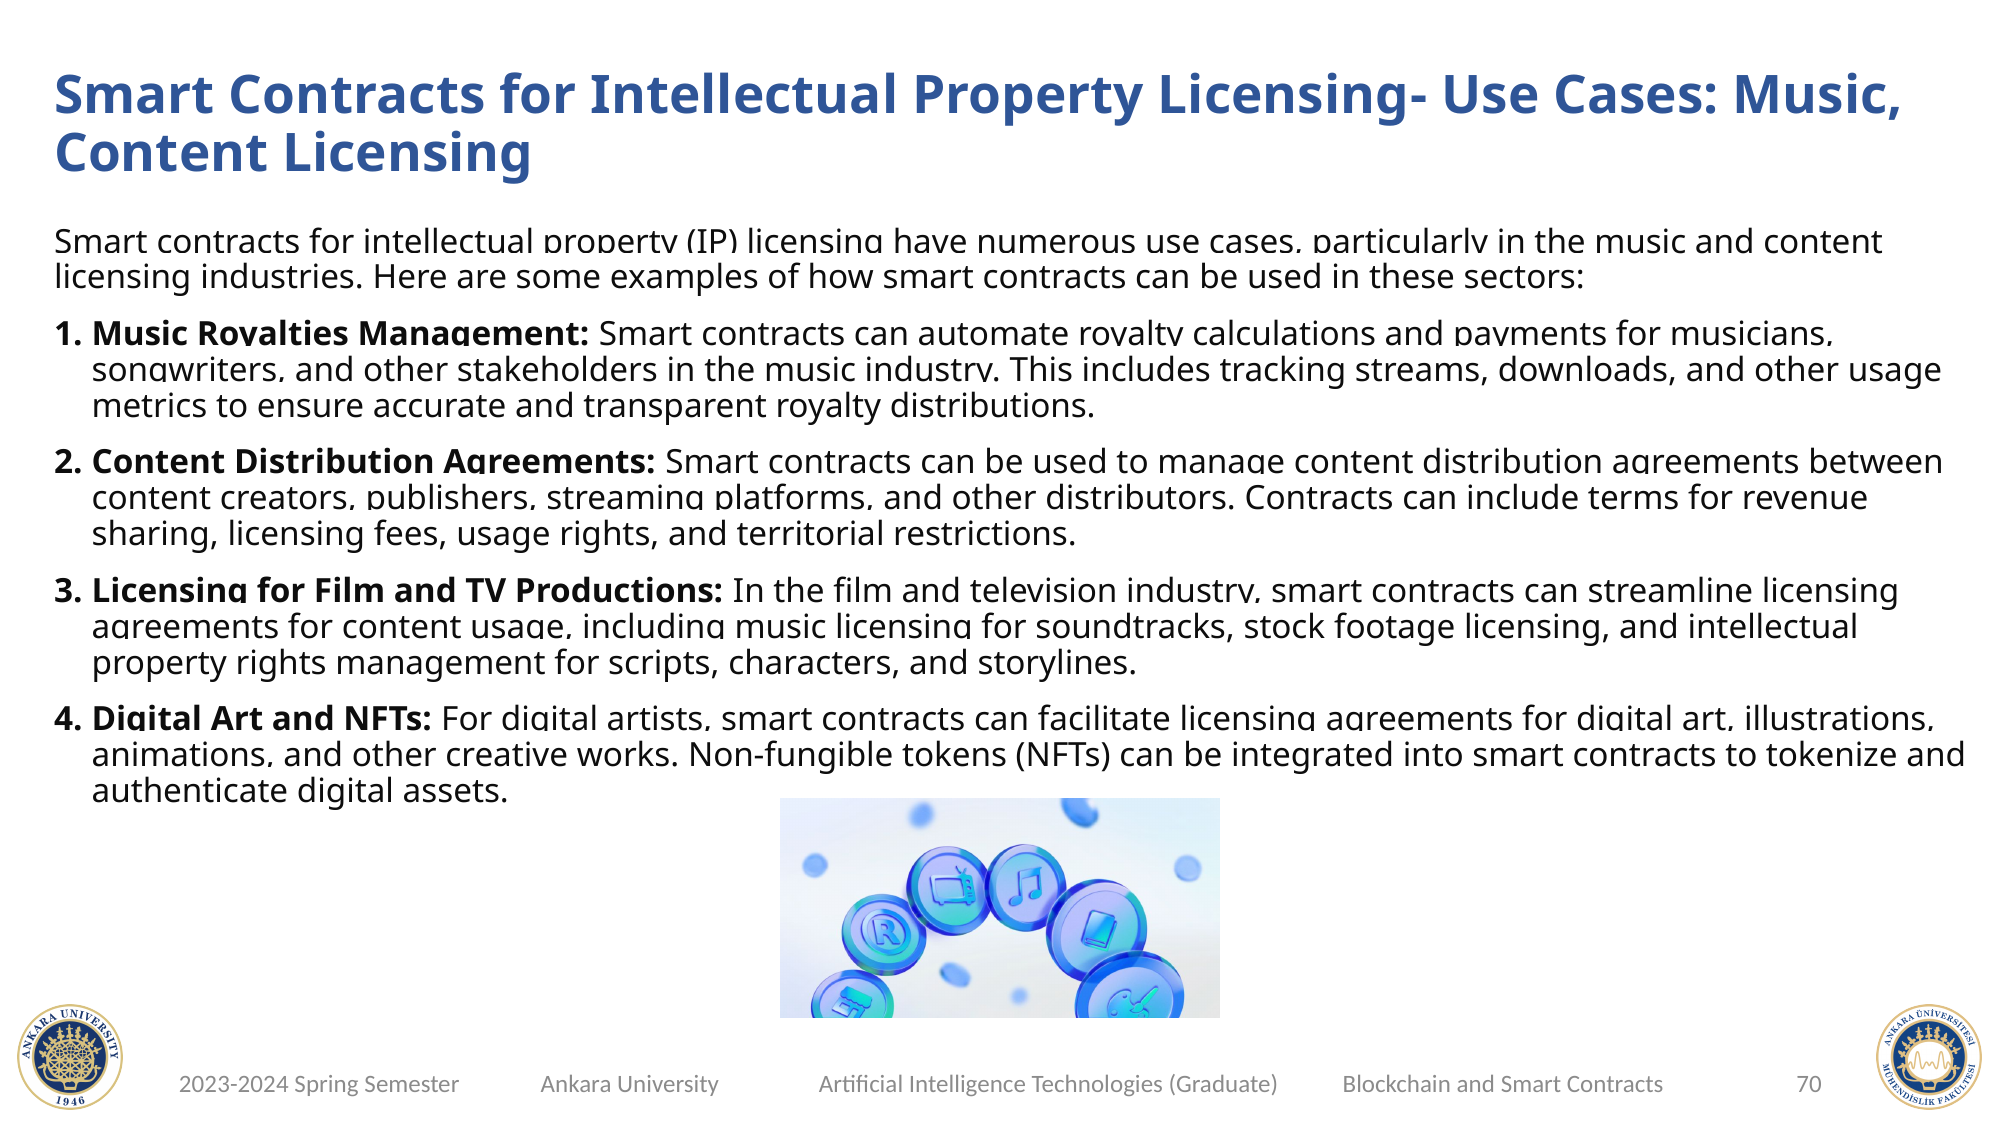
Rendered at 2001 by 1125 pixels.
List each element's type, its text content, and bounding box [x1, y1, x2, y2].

slide_number 70 [1751, 1052, 1837, 1113]
picture [17, 1004, 123, 1110]
title Smart Contracts for Intellectual Property Licensing- Use Cases: Music, Content Licensing [39, 59, 1959, 192]
picture [1876, 1004, 1982, 1110]
picture [780, 798, 1220, 1018]
list Smart contracts for intellectual property (IP) licensing have numerous use cases, particularly in the music and content licensing industries. Here are some examples of how smart contracts can be used in these sectors: Music Royalties Management: Smart contracts can automate royalty calculations and payments for musicians, songwriters, and other stakeholders in the music industry. This includes tracking streams, downloads, and other usage metrics to ensure accurate and transparent royalty distributions. Content Distribution Agreements: Smart contracts can be used to manage content distribution agreements between content creators, publishers, streaming platforms, and other distributors. Contracts can include terms for revenue sharing, licensing fees, usage rights, and territorial restrictions. Licensing for Film and TV Productions: In the film and television industry, smart contracts can streamline licensing agreements for content usage, including music licensing for soundtracks, stock footage licensing, and intellectual property rights management for scripts, characters, and storylines. Digital Art and NFTs: For digital artists, smart contracts can facilitate licensing agreements for digital art, illustrations, animations, and other creative works. Non-fungible tokens (NFTs) can be integrated into smart contracts to tokenize and authenticate digital assets. [39, 216, 2000, 994]
